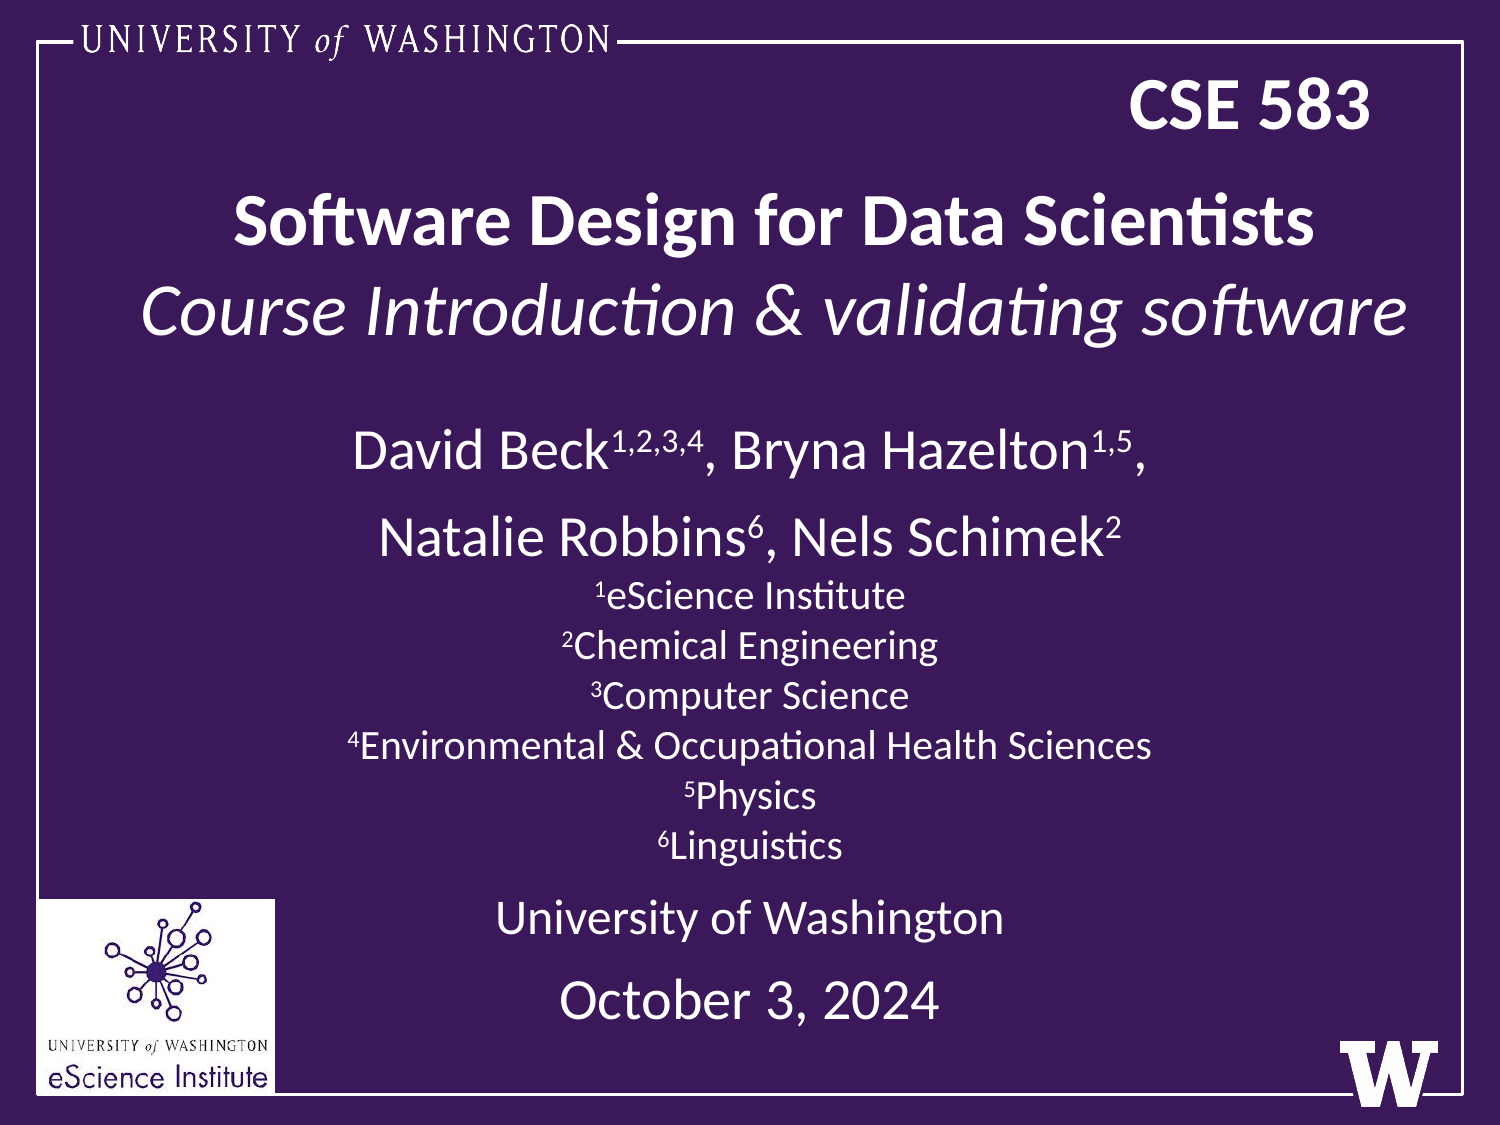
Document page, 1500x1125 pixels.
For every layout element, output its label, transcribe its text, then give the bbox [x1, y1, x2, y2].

text_box Software Design for Data Scientists Course Introduction & validating software [112, 162, 1438, 403]
picture [1340, 1041, 1438, 1107]
picture [81, 24, 609, 61]
picture [37, 899, 276, 1095]
text_box CSE 583 [1037, 46, 1464, 164]
text_box David Beck1,2,3,4, Bryna Hazelton1,5, Natalie Robbins6, Nels Schimek2 1eScience Institute 2Chemical Engineering 3Computer Science 4Environmental & Occupational Health Sciences 5Physics 6Linguistics University of Washington October 3, 2024 [50, 403, 1450, 817]
